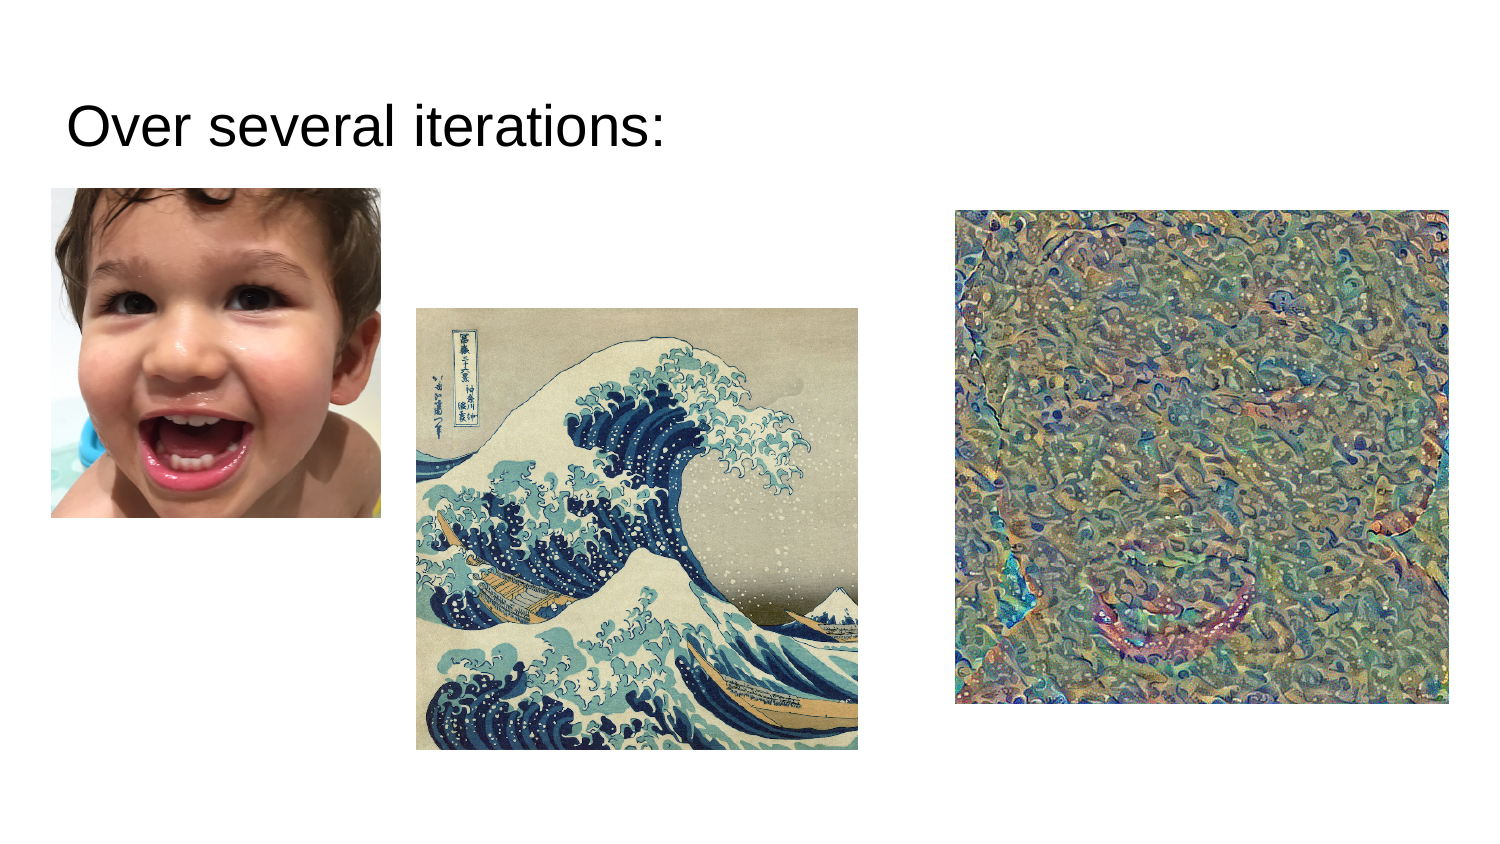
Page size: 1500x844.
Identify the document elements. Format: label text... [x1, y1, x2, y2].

picture [955, 210, 1450, 704]
picture [50, 188, 381, 519]
picture [415, 308, 858, 750]
title Over several iterations: [51, 72, 1449, 167]
